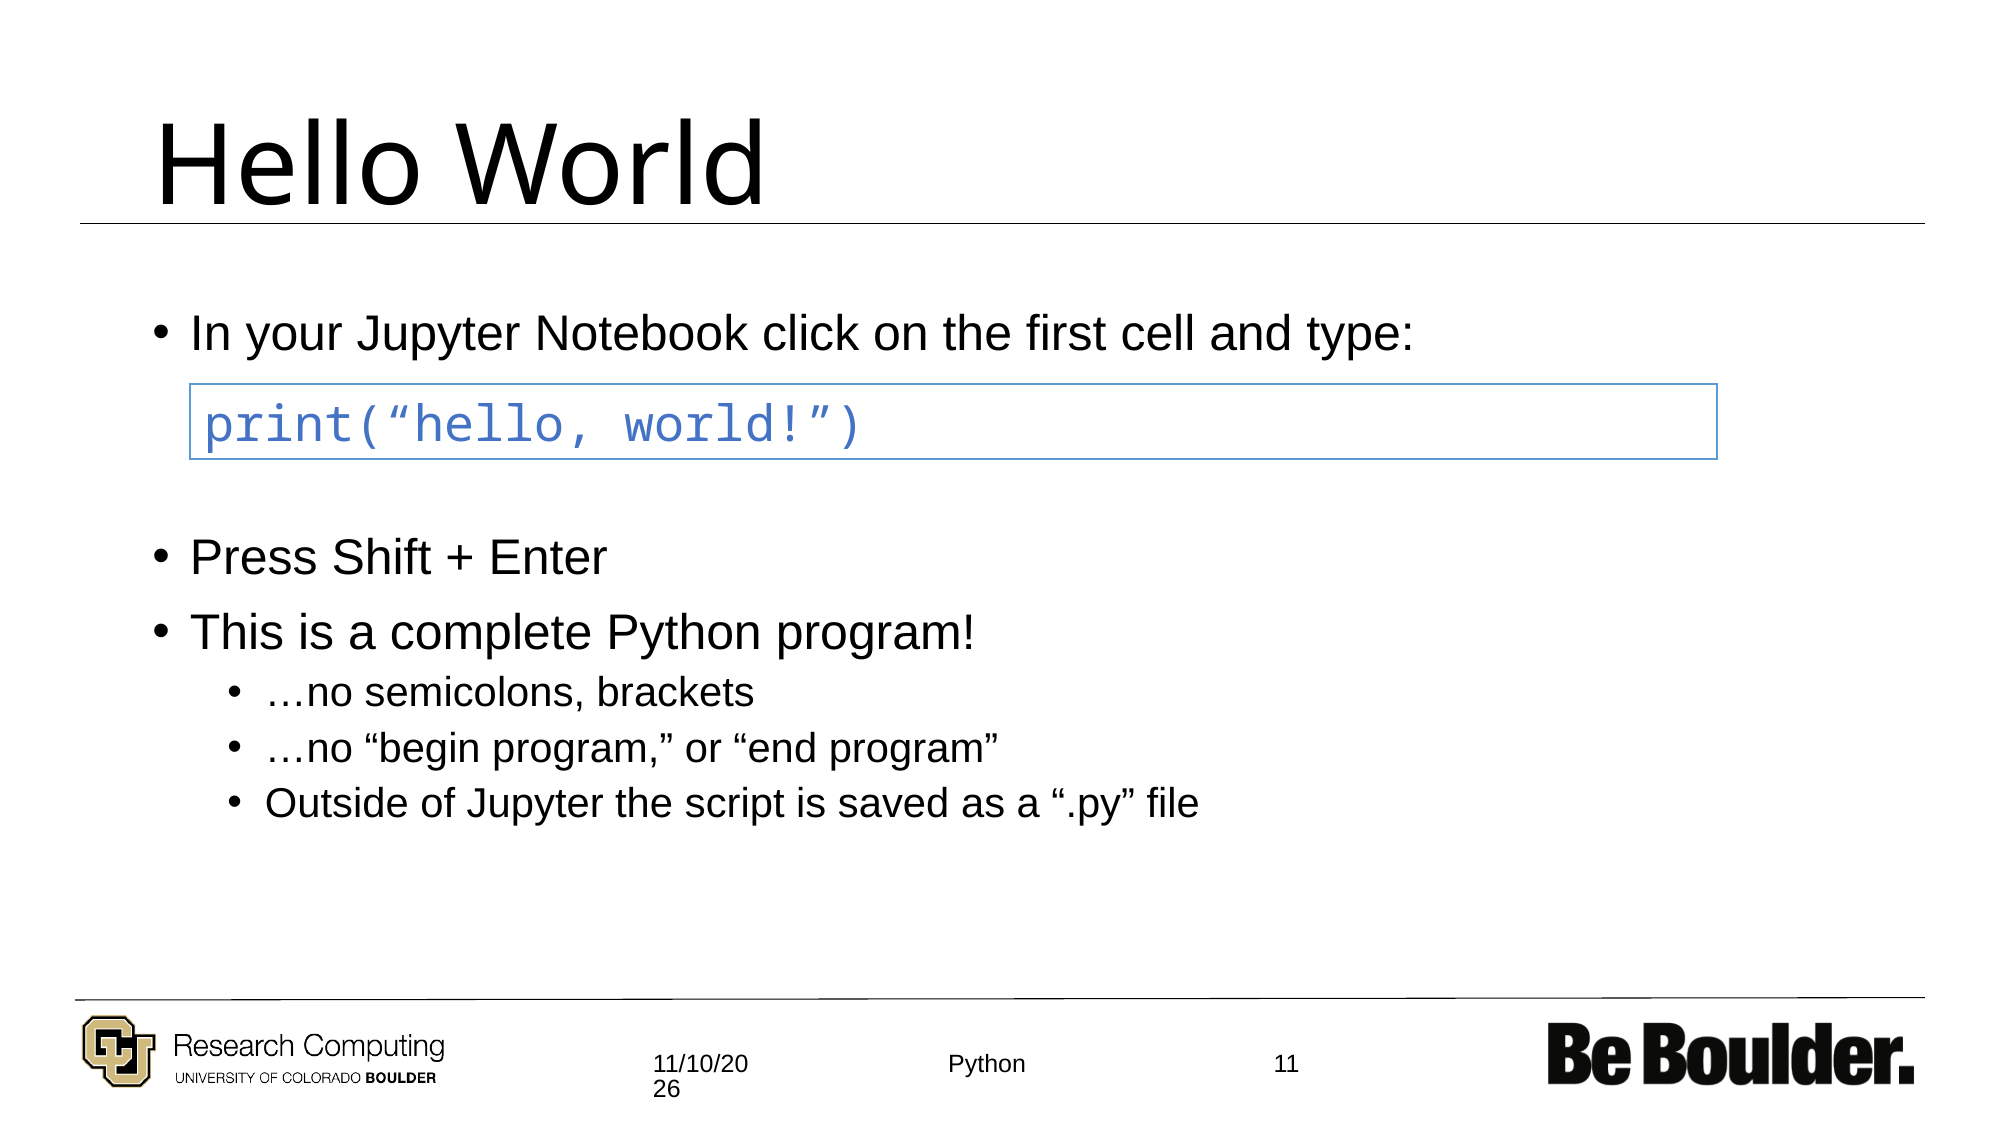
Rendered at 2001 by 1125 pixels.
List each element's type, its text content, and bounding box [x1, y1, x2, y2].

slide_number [637, 1032, 772, 1093]
picture [81, 1015, 444, 1088]
text_box print(“hello, world!”) [189, 383, 1718, 460]
slide_number 11 [1202, 1032, 1315, 1093]
footer Python [772, 1032, 1202, 1093]
title Hello World [137, 59, 1863, 278]
picture [1524, 1015, 1938, 1088]
list In your Jupyter Notebook click on the first cell and type: Press Shift + Enter This is a complete Python program! …no semicolons, brackets …no “begin program,” or “end program” Outside of Jupyter the script is saved as a “.py” file [137, 299, 1863, 983]
